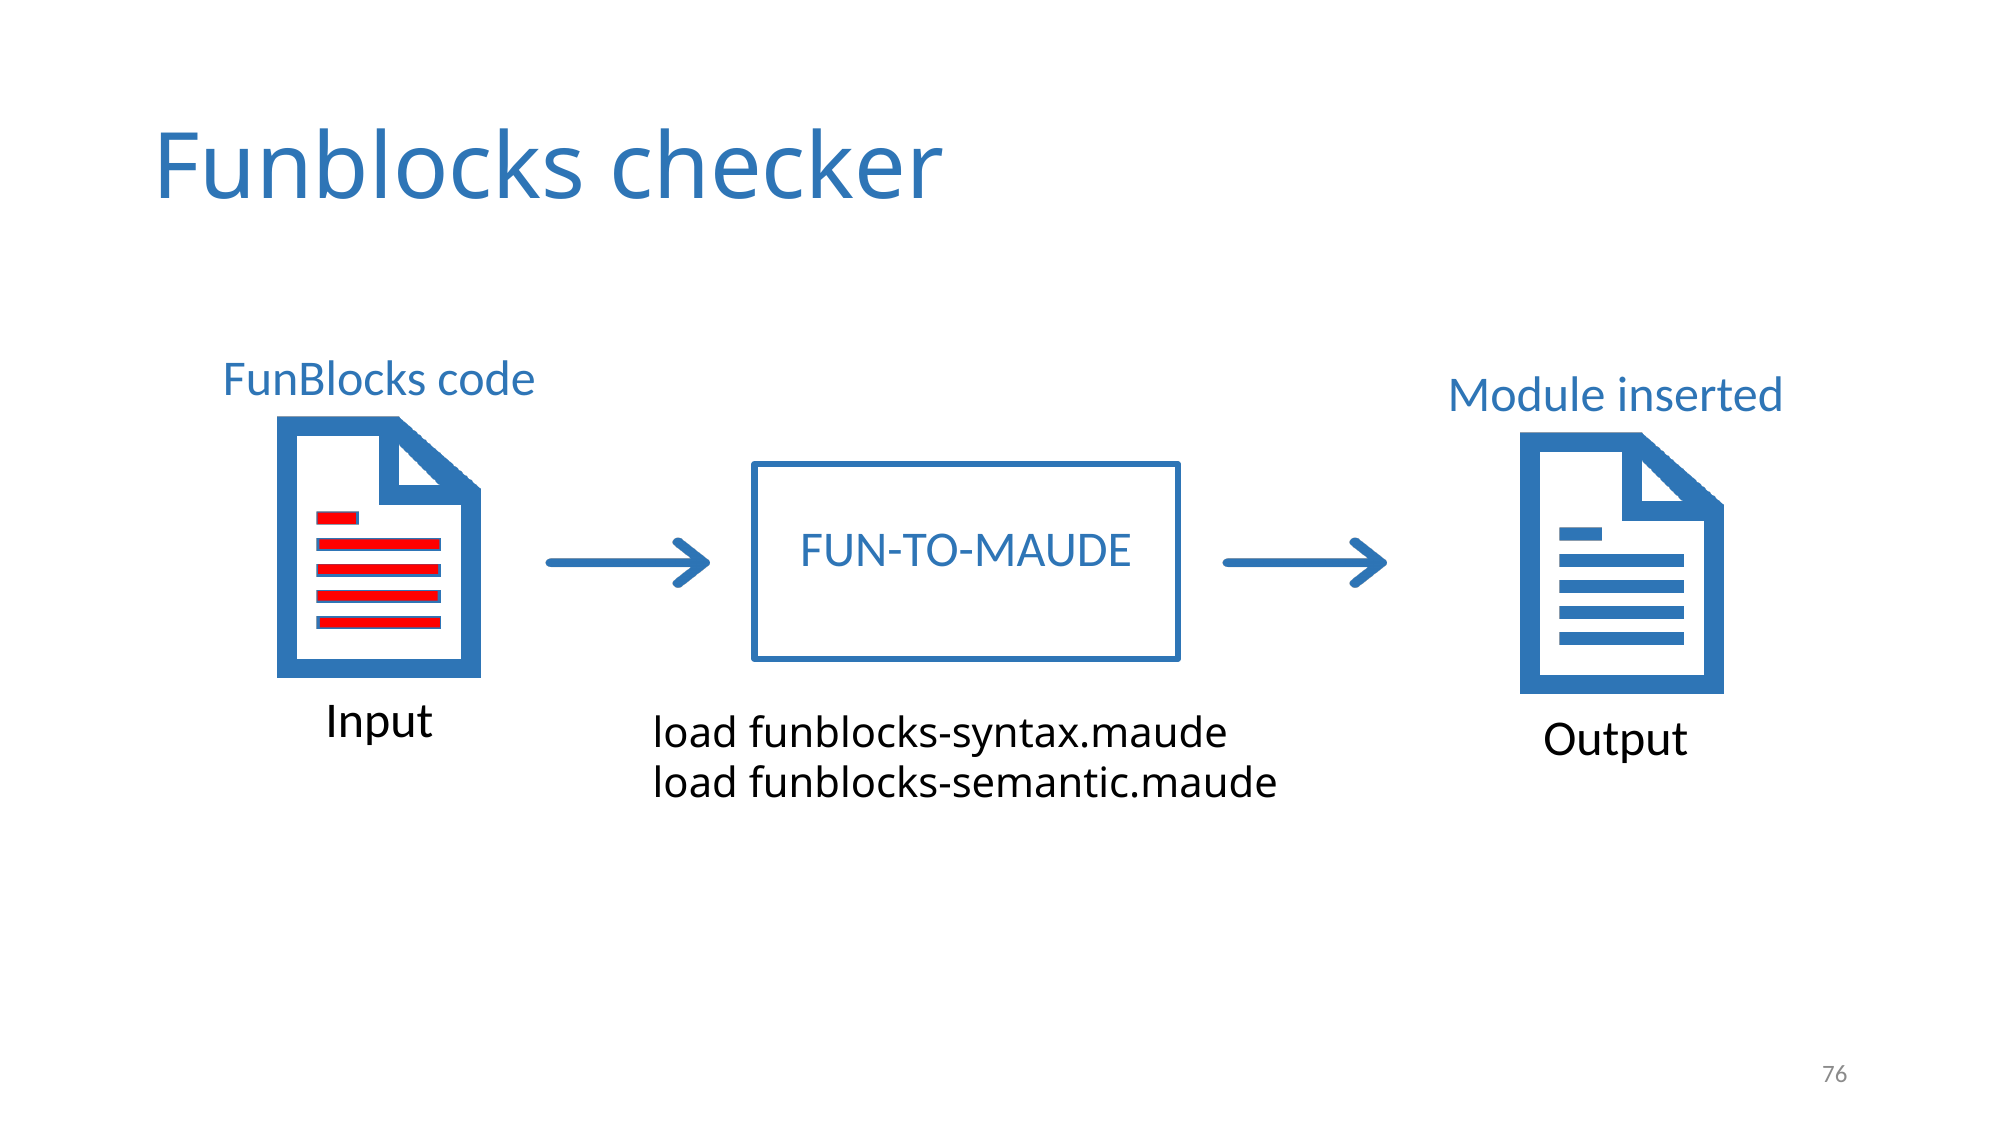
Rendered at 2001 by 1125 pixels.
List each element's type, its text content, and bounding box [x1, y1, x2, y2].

text_box load funblocks-syntax.maude load funblocks-semantic.maude [638, 698, 1397, 864]
text_box Input [266, 712, 492, 756]
text_box FunBlocks code [204, 338, 555, 473]
text_box FUN-TO-MAUDE [754, 464, 1178, 659]
text_box 1 [1412, 1042, 1863, 1103]
picture [1214, 491, 1394, 633]
text_box Output [1503, 728, 1729, 774]
text_box Module inserted [1415, 353, 1817, 489]
picture [538, 491, 718, 633]
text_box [221, 390, 536, 705]
text_box Funblocks checker [137, 59, 1863, 278]
picture [1464, 406, 1779, 721]
